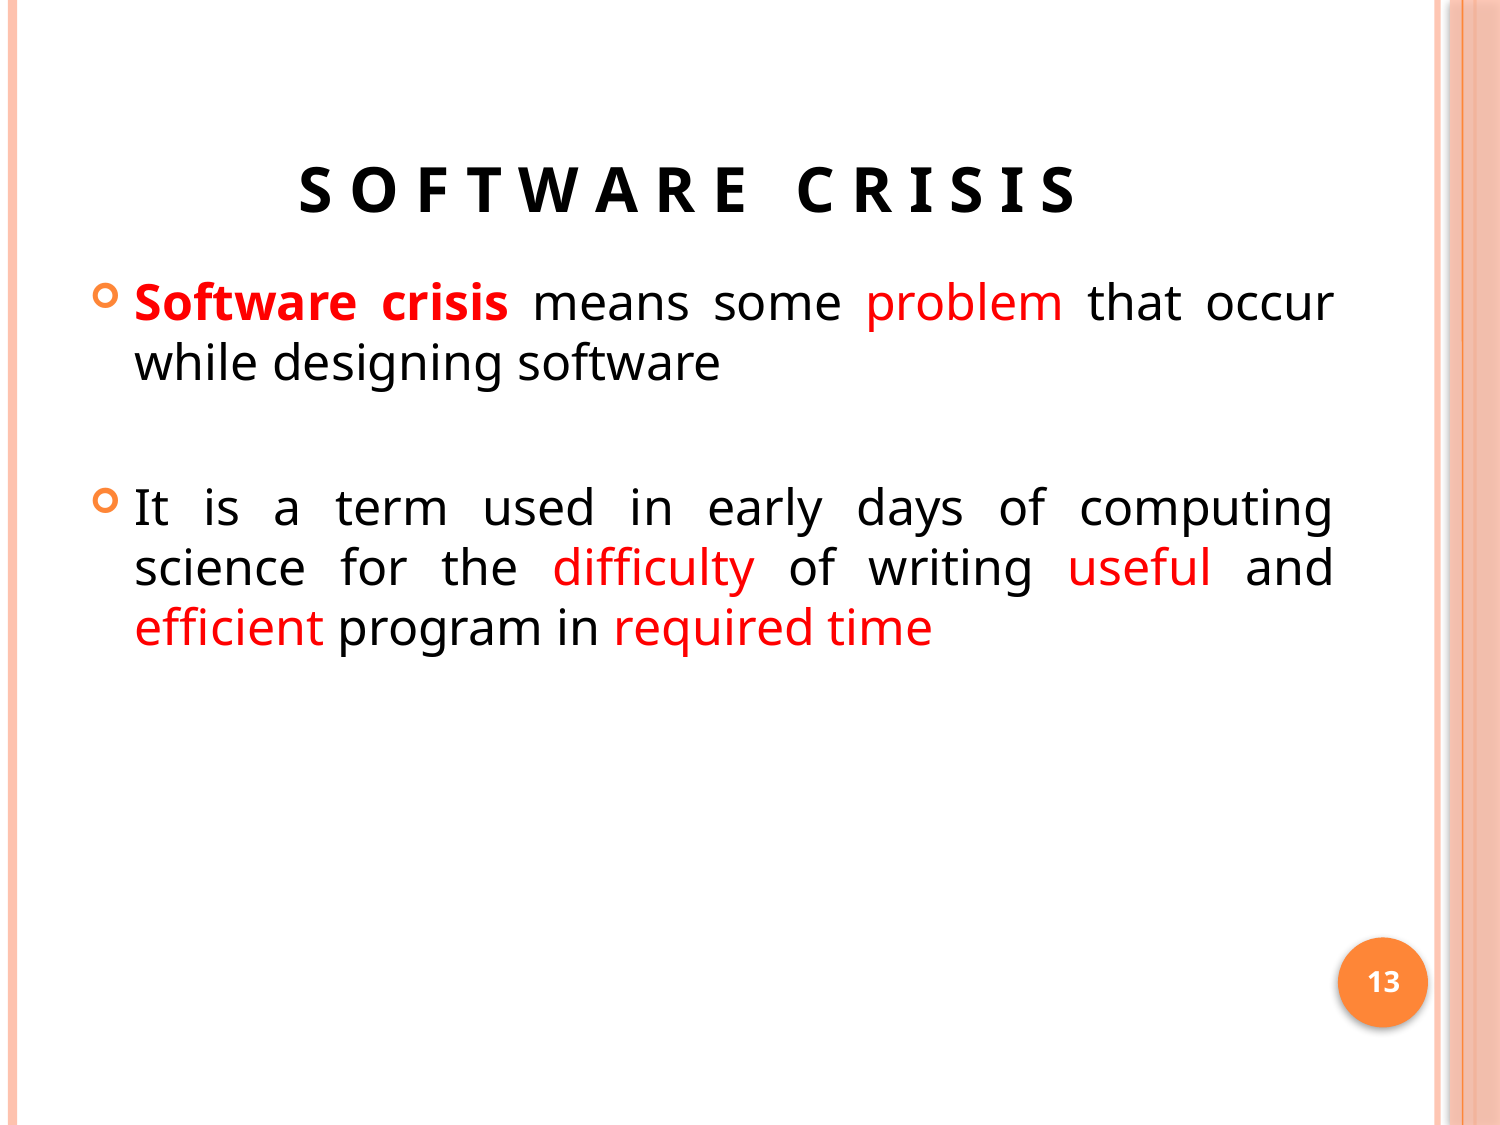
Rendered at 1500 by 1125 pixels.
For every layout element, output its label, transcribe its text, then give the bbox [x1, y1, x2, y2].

title S O F T W A R E C R I S I S [75, 45, 1300, 233]
slide_number 13 [1333, 940, 1434, 1027]
list Software crisis means some problem that occur while designing software It is a term used in early days of computing science for the difficulty of writing useful and efficient program in required time [75, 262, 1350, 1062]
